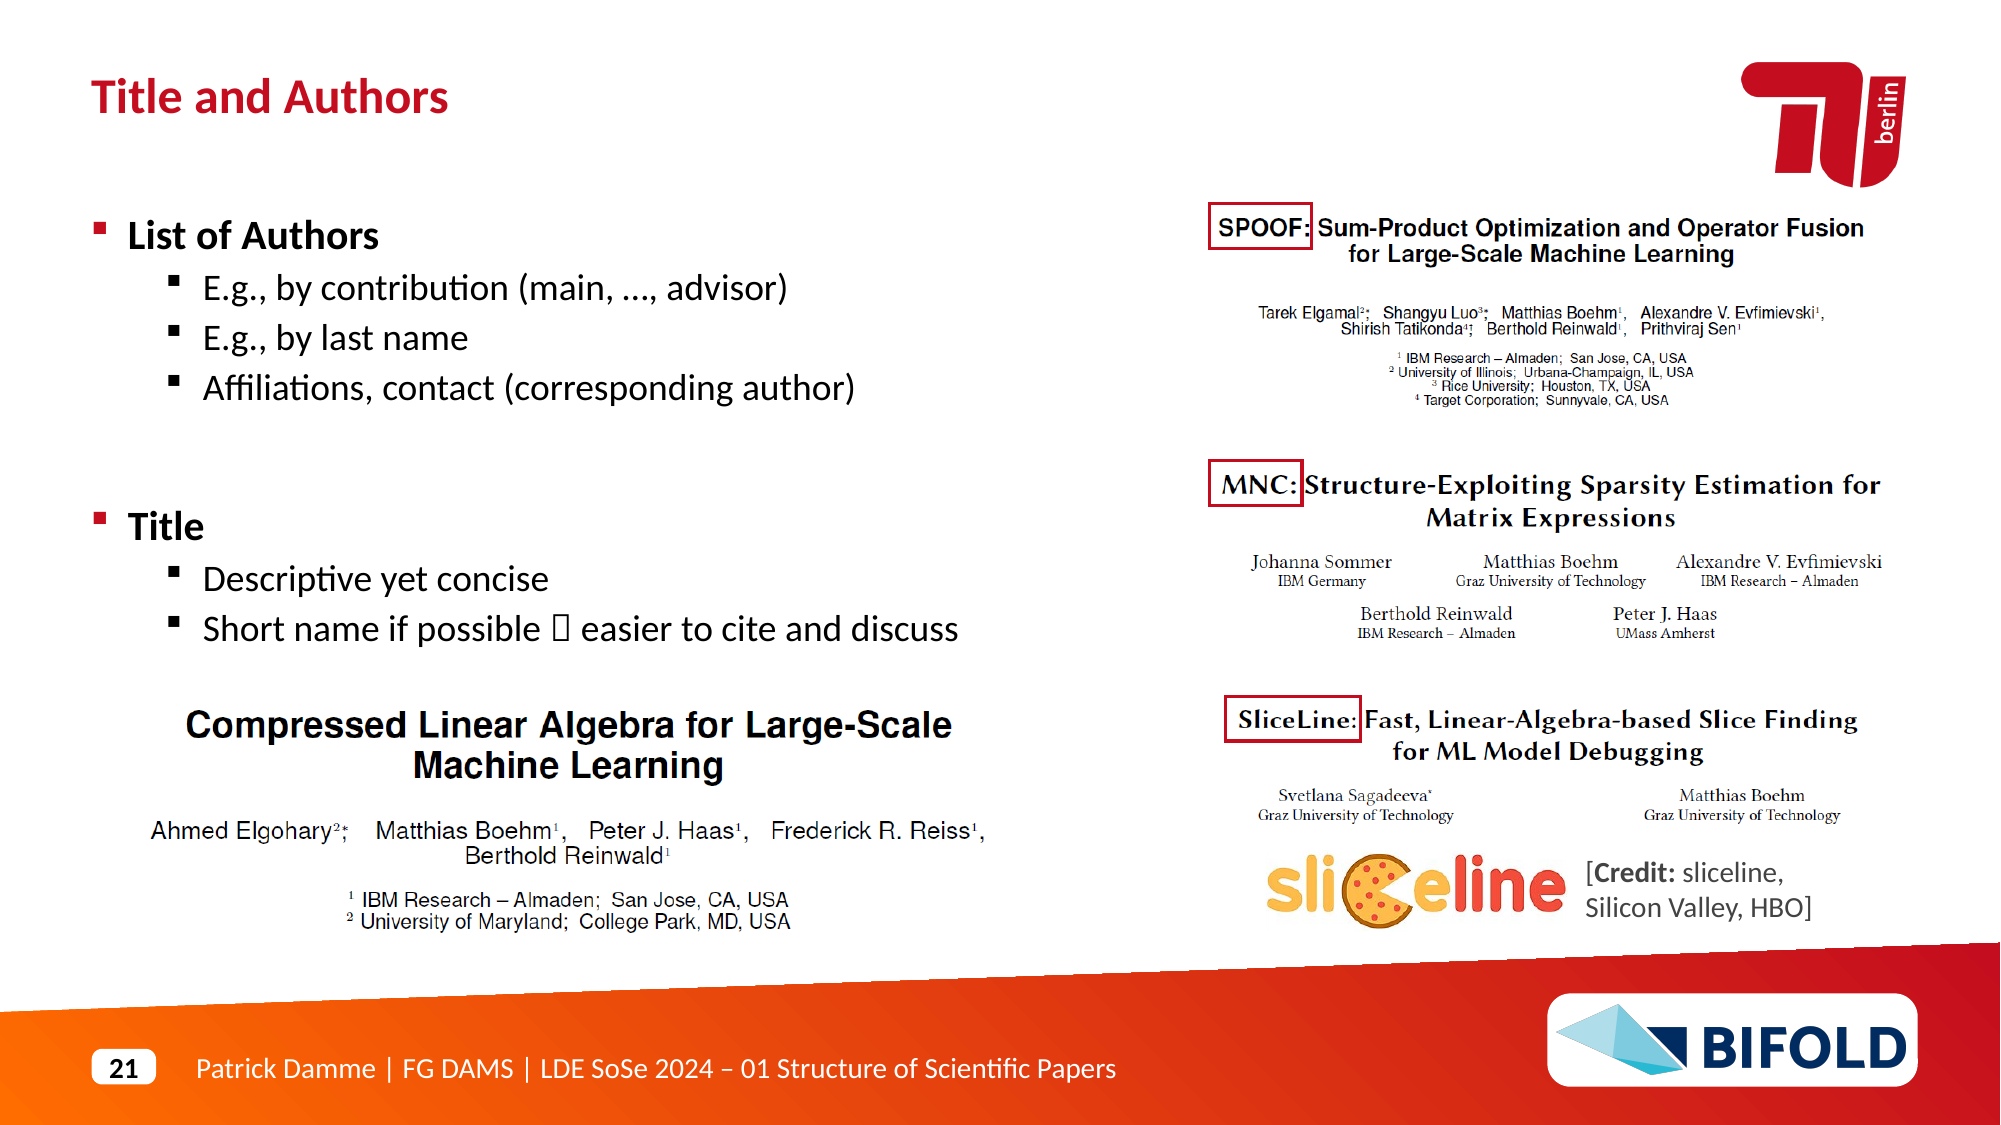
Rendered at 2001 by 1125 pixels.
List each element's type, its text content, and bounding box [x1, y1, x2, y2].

list Title and Authors [91, 65, 1455, 183]
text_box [1209, 694, 1892, 932]
picture [1741, 62, 1906, 188]
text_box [1209, 203, 1870, 411]
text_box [1209, 460, 1892, 645]
list List of Authors E.g., by contribution (main, …, advisor) E.g., by last name Affiliations, contact (corresponding author) Title Descriptive yet concise Short name if possible  easier to cite and discuss [90, 208, 1006, 696]
picture [119, 694, 1015, 947]
picture [1556, 1004, 1906, 1075]
